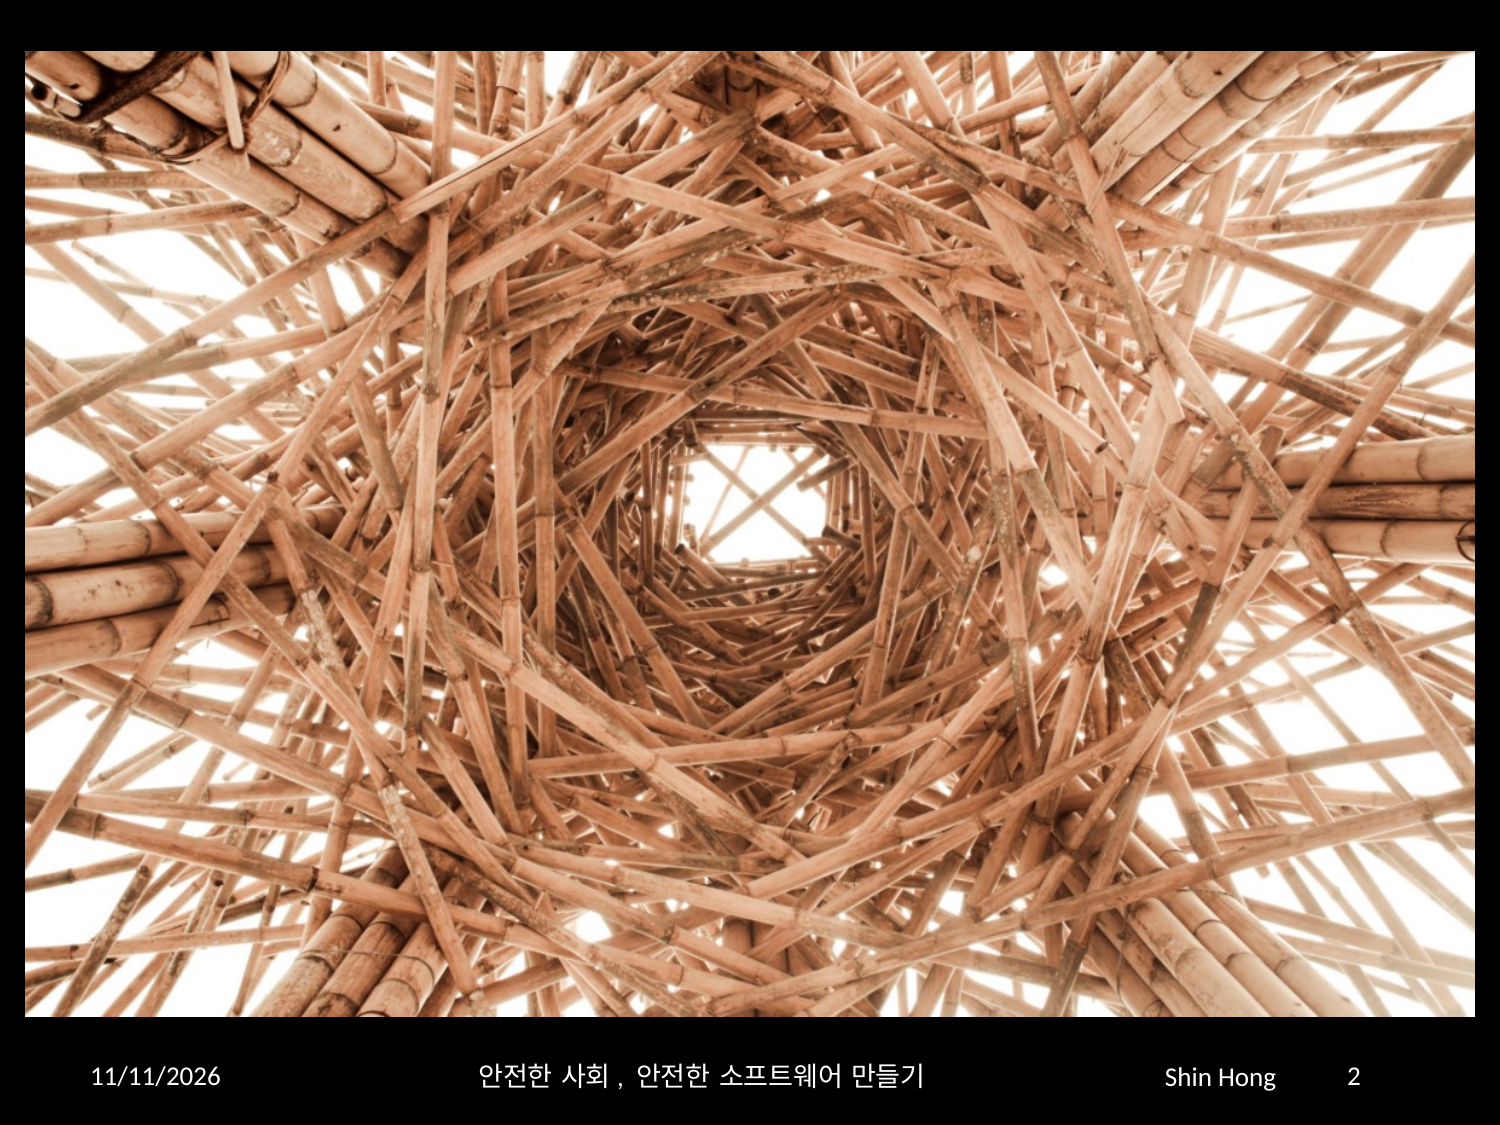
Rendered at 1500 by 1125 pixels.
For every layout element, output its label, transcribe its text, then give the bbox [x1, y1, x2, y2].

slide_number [75, 1045, 249, 1105]
footer 안전한 사회, 안전한 소프트웨어 만들기 [260, 1045, 1144, 1106]
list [25, 50, 1475, 1017]
slide_number 2 [1300, 1045, 1376, 1105]
